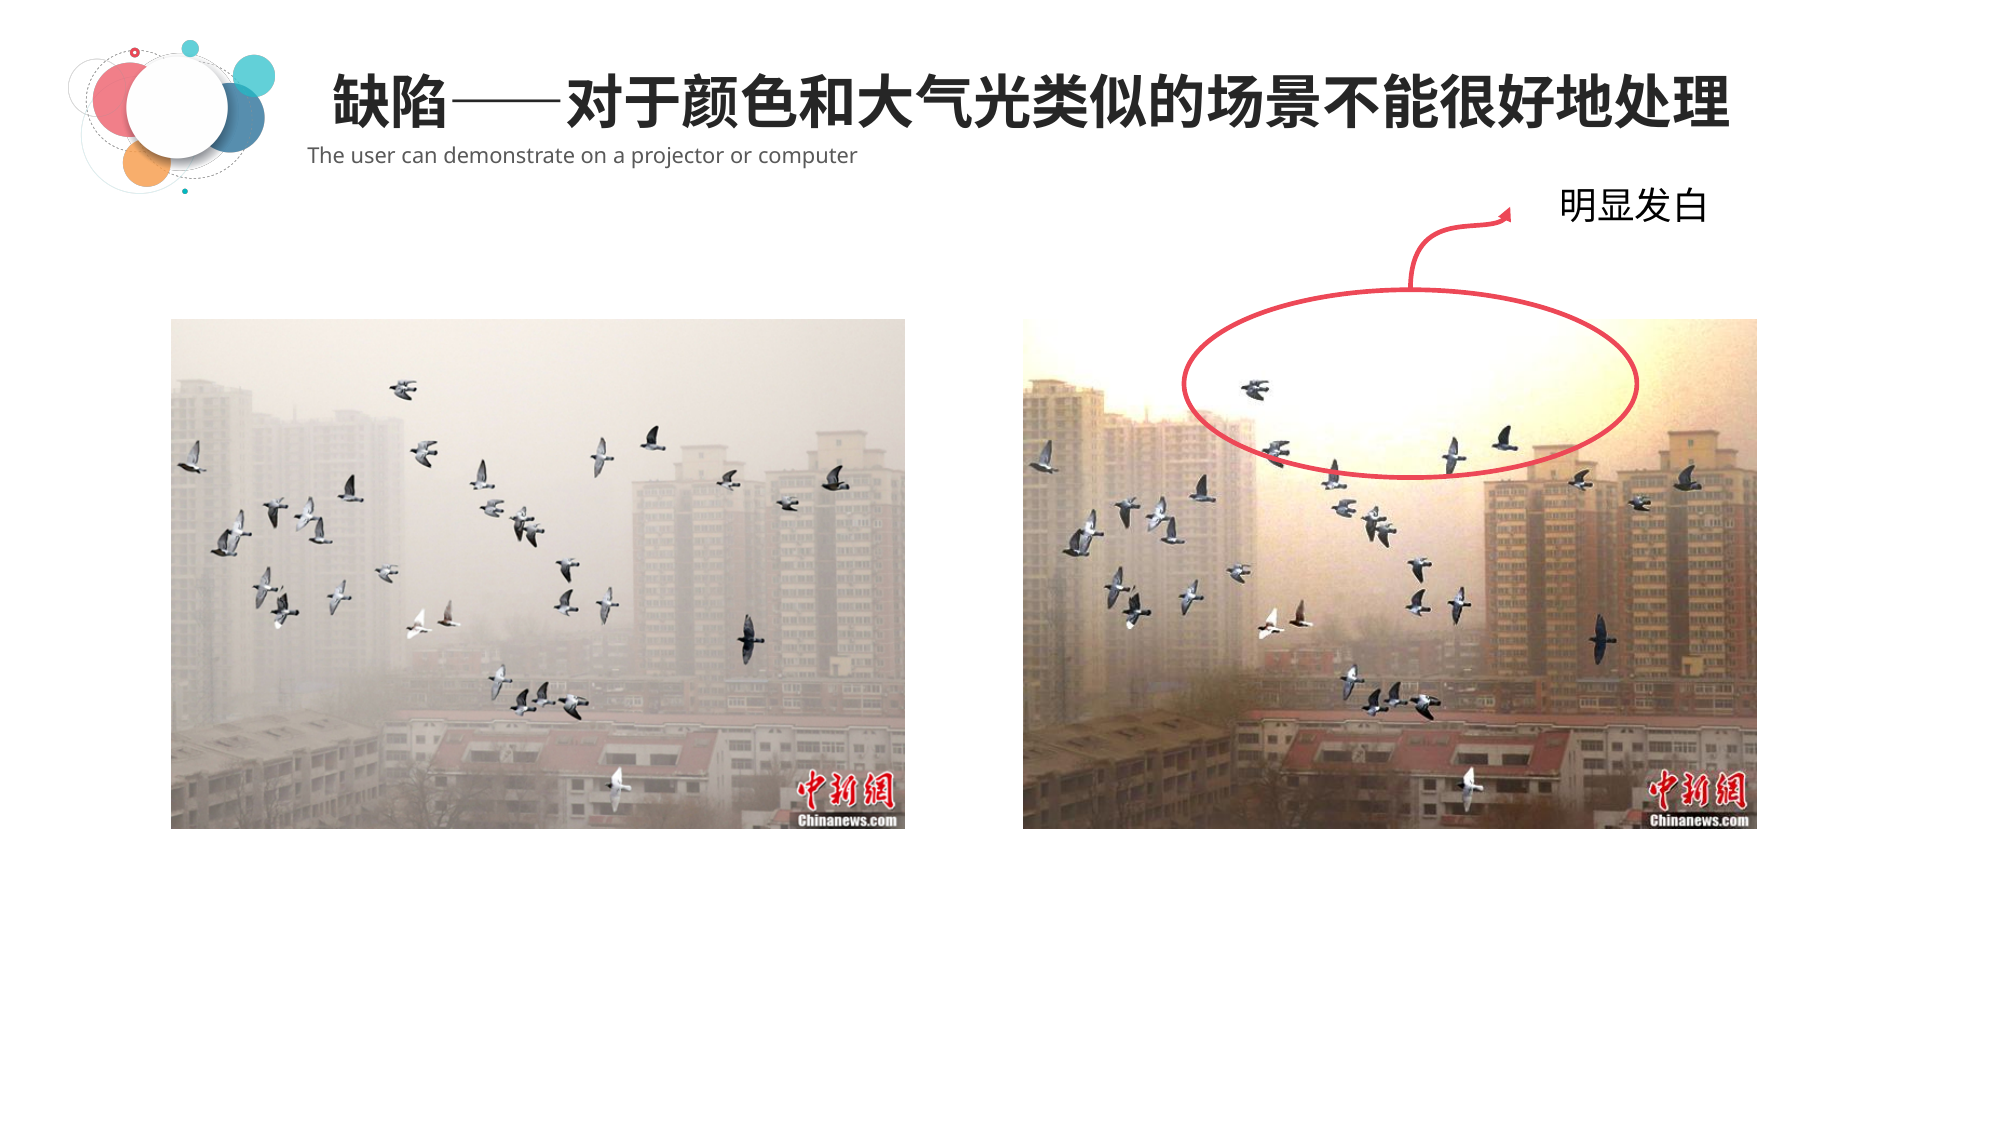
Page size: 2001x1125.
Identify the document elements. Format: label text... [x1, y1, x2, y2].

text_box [292, 58, 1771, 176]
text_box [1243, 288, 1578, 319]
text_box 明显发白 [1545, 176, 1771, 234]
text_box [1418, 198, 1502, 299]
picture [68, 40, 275, 194]
picture [171, 319, 905, 829]
picture [1023, 319, 1757, 829]
